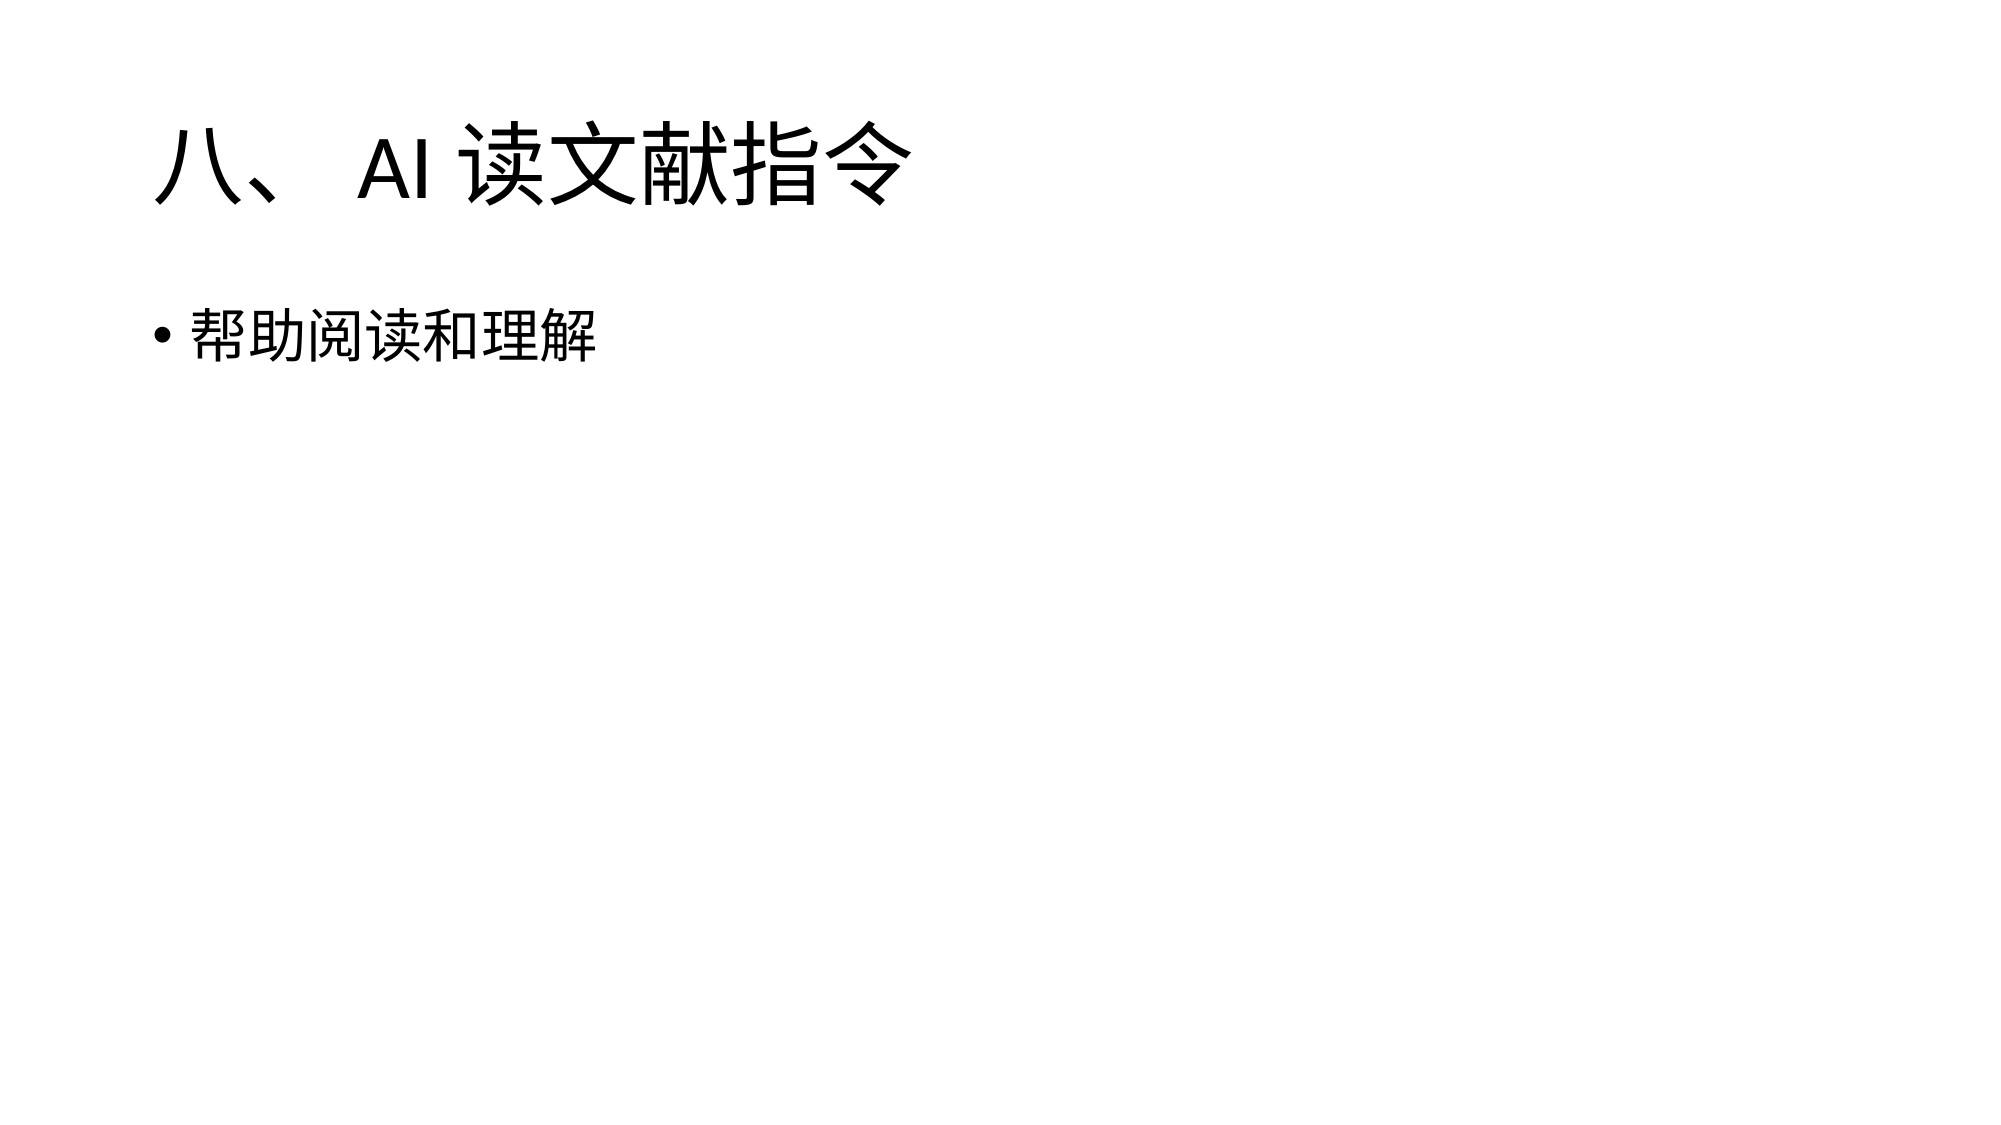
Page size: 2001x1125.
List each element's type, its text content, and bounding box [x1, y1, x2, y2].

list 帮助阅读和理解 [137, 299, 1863, 1014]
title 八、AI读文献指令 [137, 59, 1863, 278]
